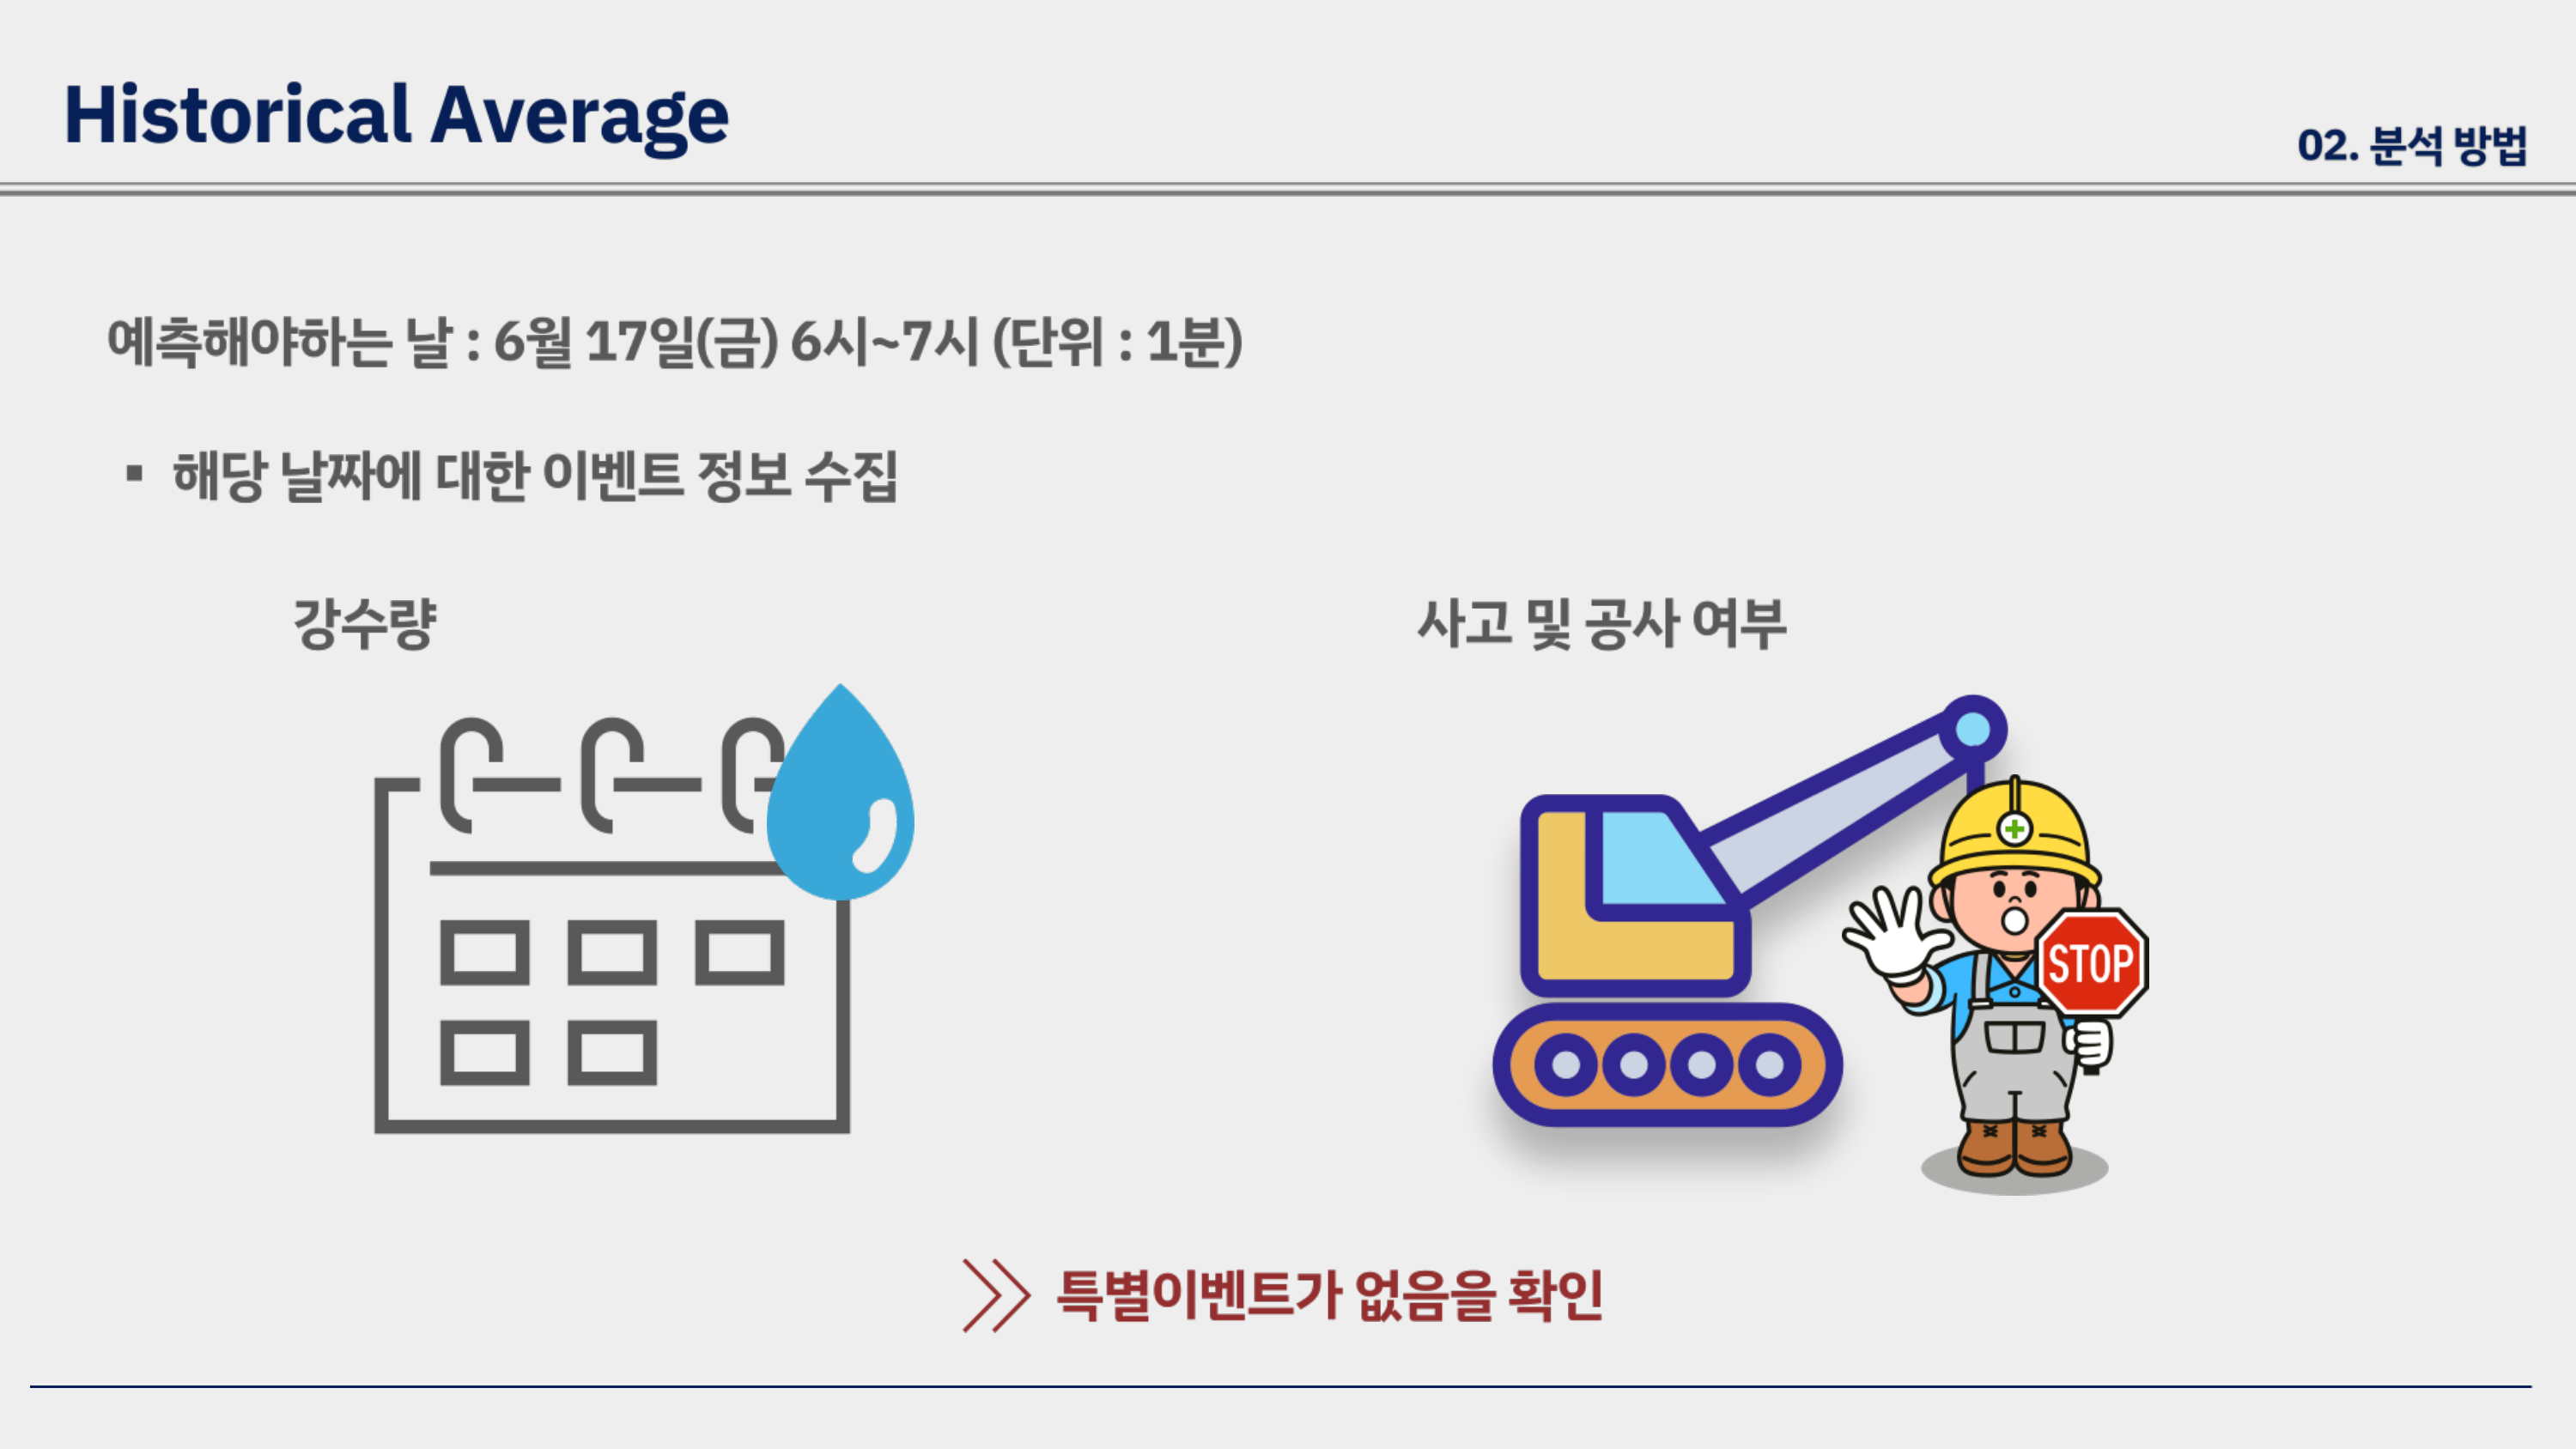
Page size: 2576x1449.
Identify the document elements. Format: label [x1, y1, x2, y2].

text_box [265, 579, 960, 1273]
text_box [961, 1256, 1609, 1334]
text_box [805, 182, 2248, 197]
text_box [0, 182, 27, 197]
picture [88, 72, 2576, 1449]
text_box [1355, 514, 2149, 1308]
picture [31, 15, 802, 254]
text_box [1841, 773, 2149, 1196]
